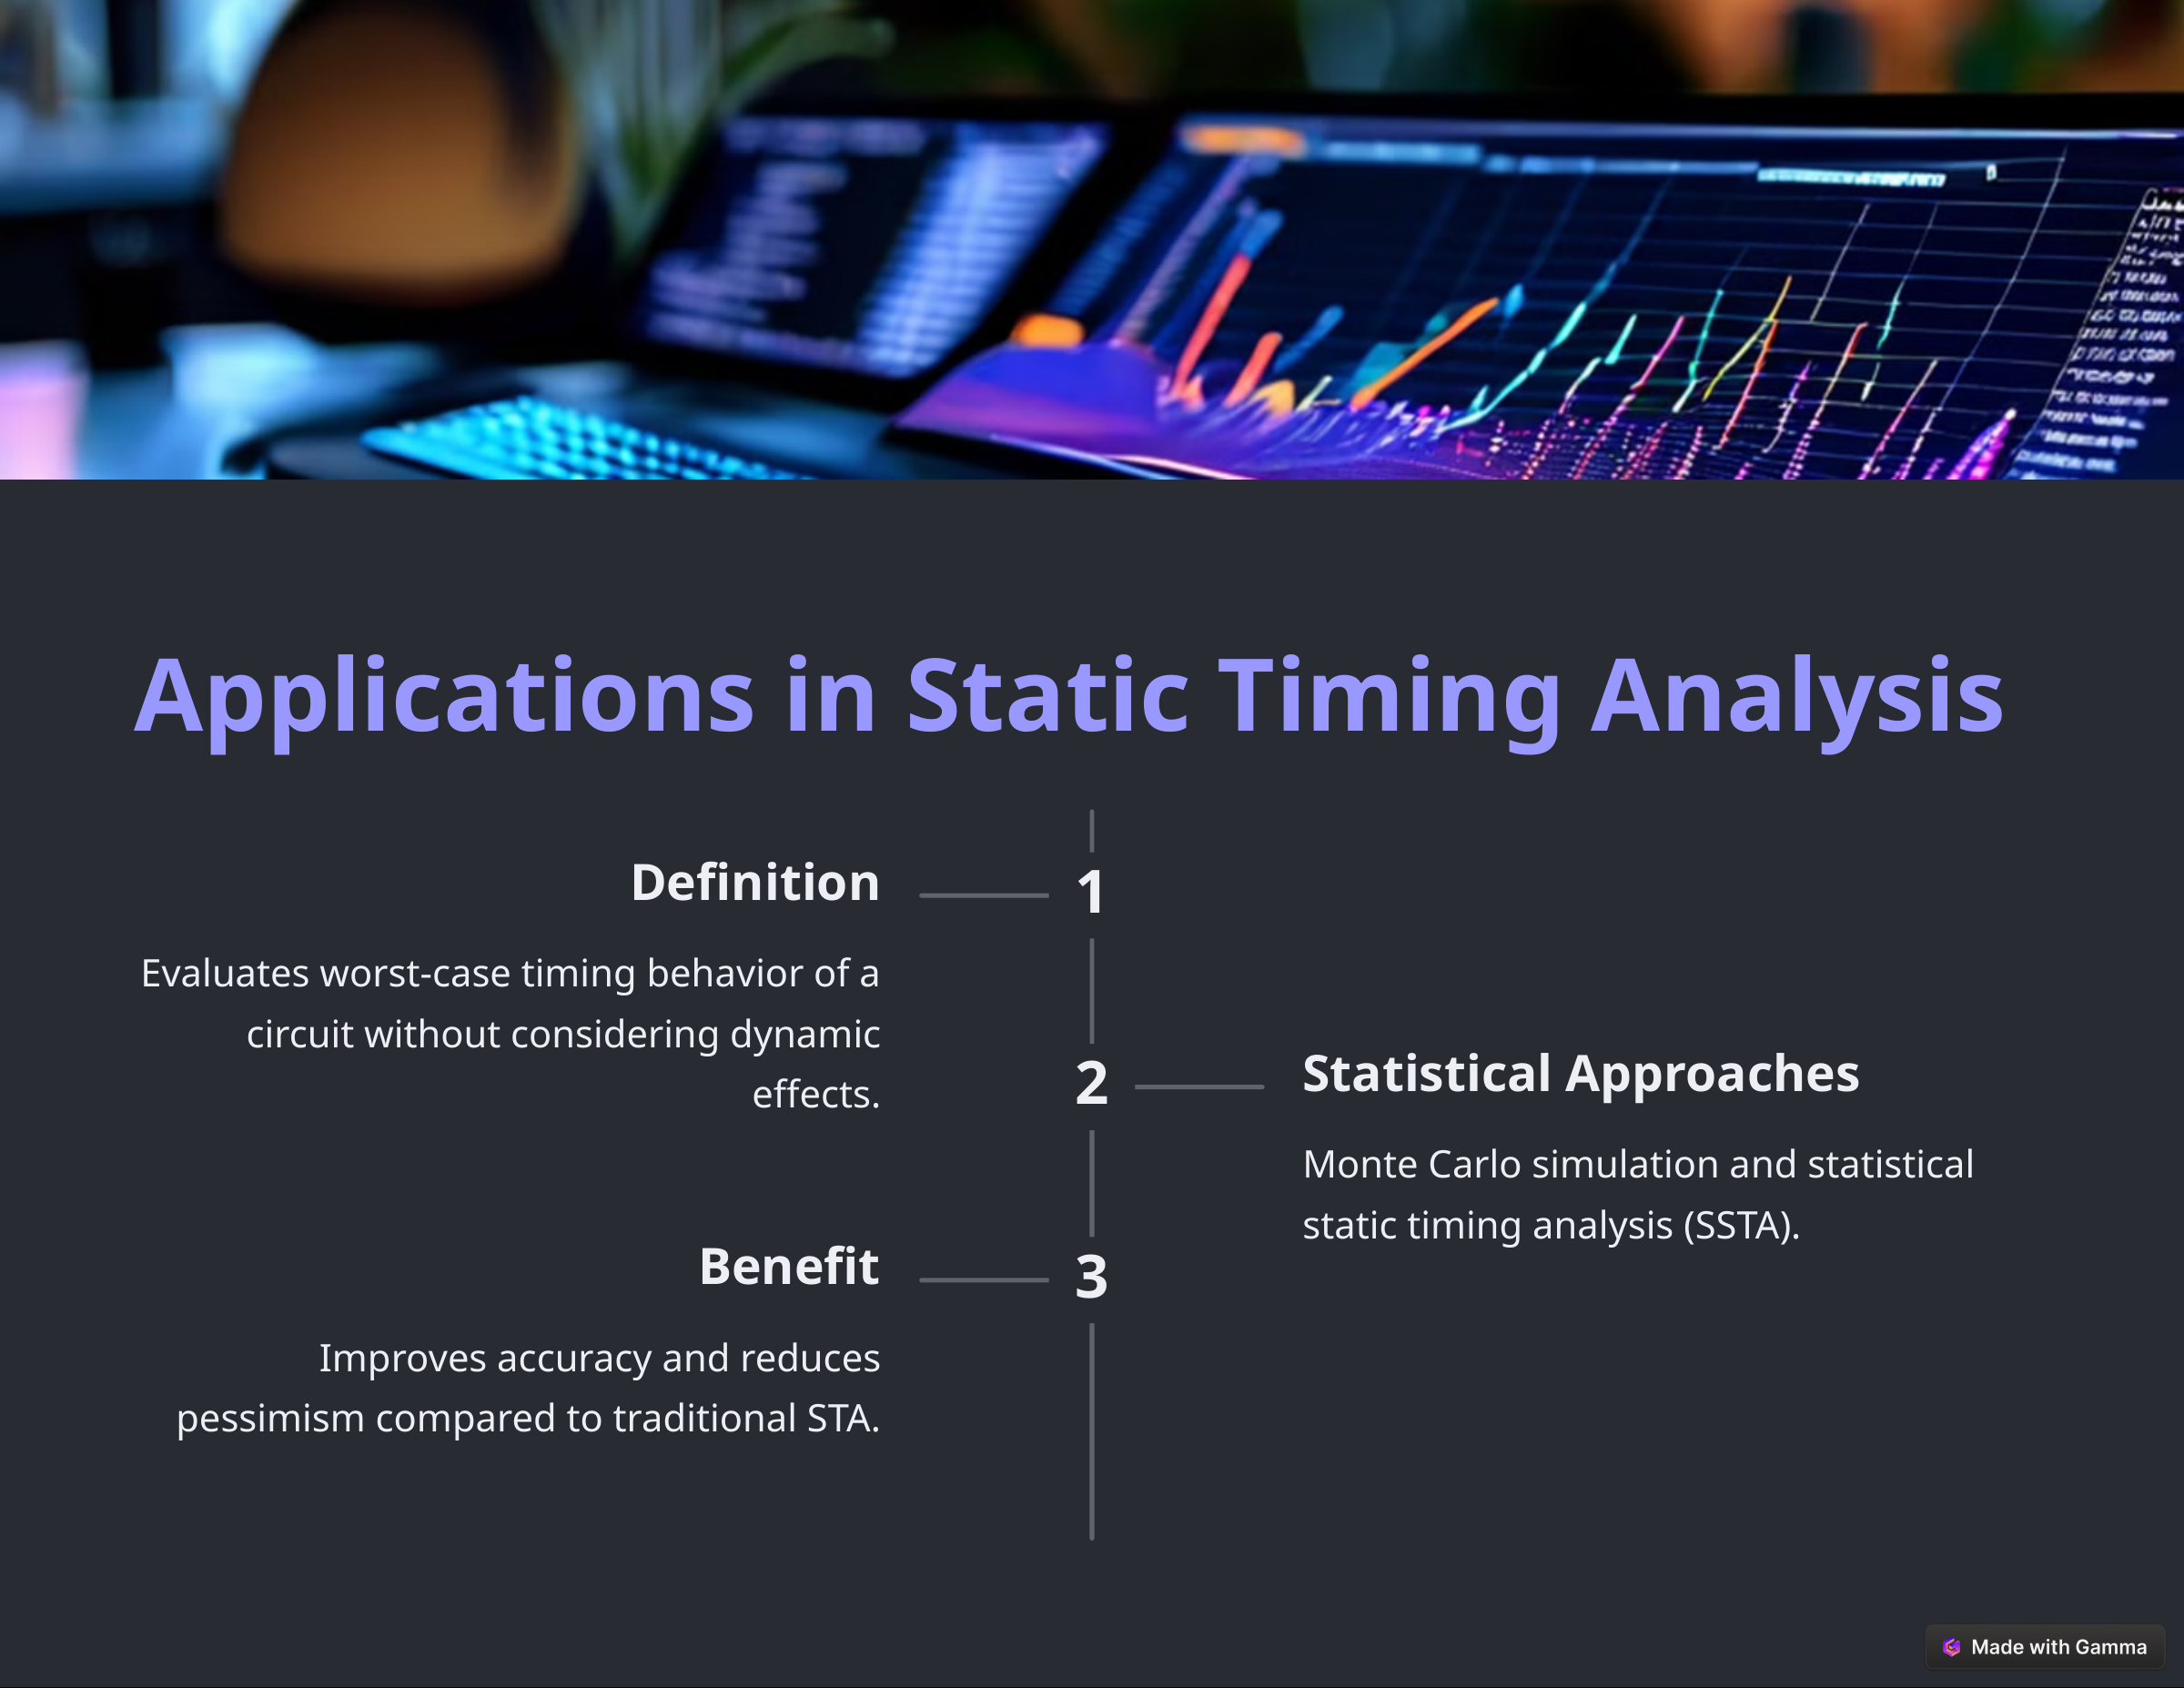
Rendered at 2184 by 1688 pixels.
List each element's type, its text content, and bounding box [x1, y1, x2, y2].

text_box 2 [1075, 1056, 1109, 1117]
text_box [1048, 1044, 1136, 1130]
picture [584, 449, 593, 457]
text_box Applications in Static Timing Analysis [134, 625, 1809, 753]
picture [619, 450, 632, 463]
text_box 1 [1081, 864, 1103, 926]
picture [592, 460, 609, 471]
picture [1916, 1615, 2174, 1678]
picture [533, 453, 541, 458]
text_box Statistical Approaches [1302, 1038, 1815, 1103]
picture [0, 0, 2184, 480]
picture [583, 433, 591, 440]
text_box [1089, 939, 1095, 1044]
text_box Benefit [377, 1232, 882, 1296]
text_box [1048, 1237, 1136, 1324]
text_box 3 [1075, 1249, 1108, 1311]
text_box [919, 893, 1048, 898]
text_box [919, 1278, 1048, 1283]
picture [530, 431, 537, 440]
text_box Definition [377, 847, 882, 911]
text_box [1136, 1085, 1265, 1090]
text_box Evaluates worst-case timing behavior of a circuit without considering dynamic effects. [134, 934, 882, 1117]
text_box [1089, 1324, 1095, 1541]
text_box [1089, 809, 1095, 852]
text_box Monte Carlo simulation and statistical static timing analysis (SSTA). [1302, 1125, 2050, 1248]
picture [531, 471, 554, 480]
text_box Improves accuracy and reduces pessimism compared to traditional STA. [134, 1318, 882, 1502]
text_box [1089, 1130, 1095, 1237]
text_box [1048, 852, 1136, 939]
picture [555, 427, 563, 434]
